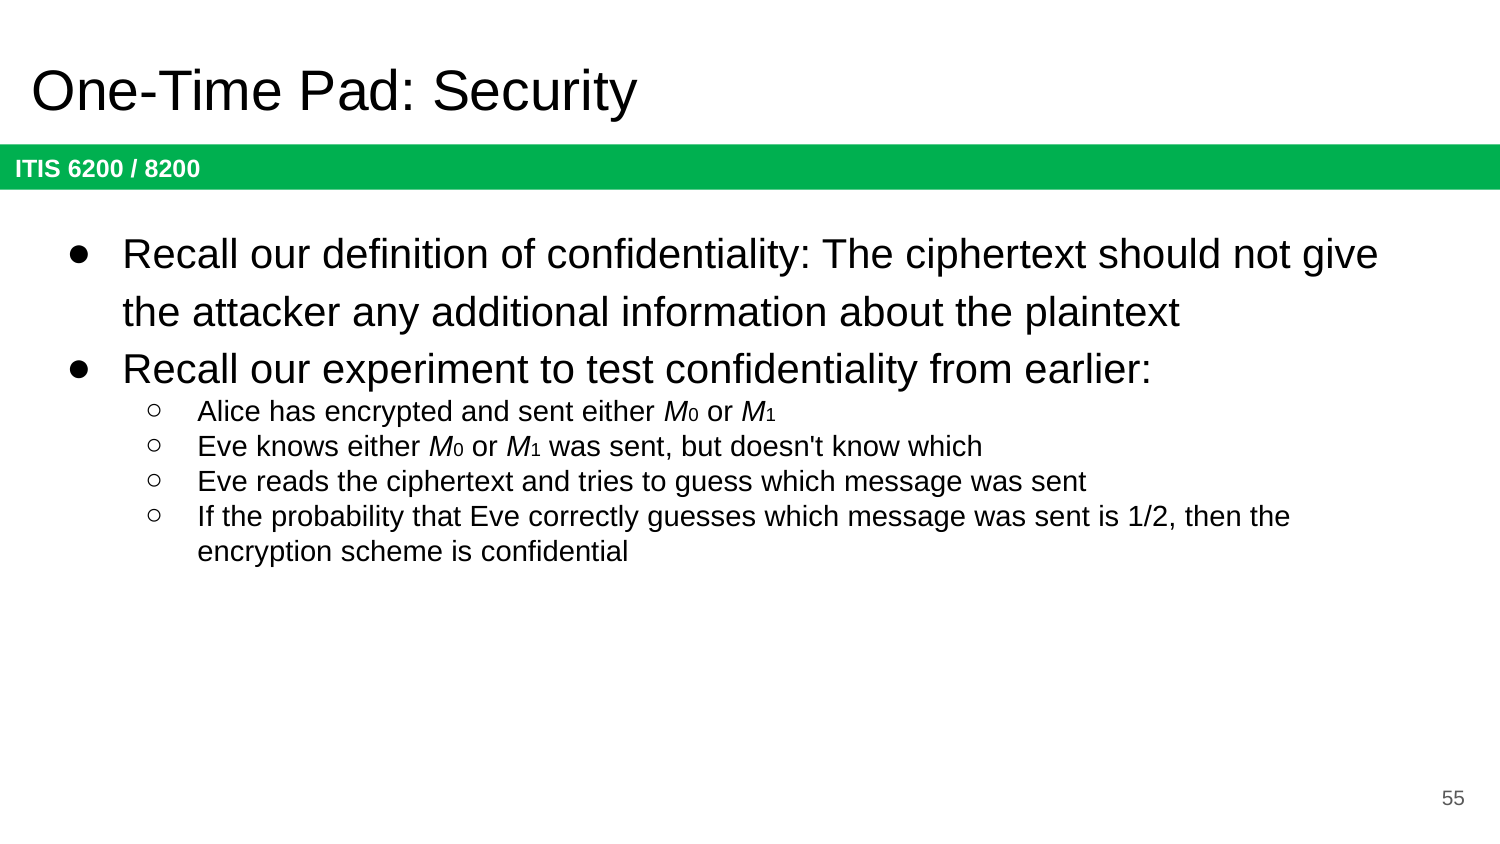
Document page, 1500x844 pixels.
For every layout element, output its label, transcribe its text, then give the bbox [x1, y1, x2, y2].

list Recall our definition of confidentiality: The ciphertext should not give the attacker any additional information about the plaintext Recall our experiment to test confidentiality from earlier: Alice has encrypted and sent either M0 or M1 Eve knows either M0 or M1 was sent, but doesn't know which Eve reads the ciphertext and tries to guess which message was sent If the probability that Eve correctly guesses which message was sent is 1/2, then the encryption scheme is confidential [32, 204, 1431, 823]
slide_number 55 [1389, 764, 1480, 830]
title One-Time Pad: Security [16, 44, 1415, 139]
